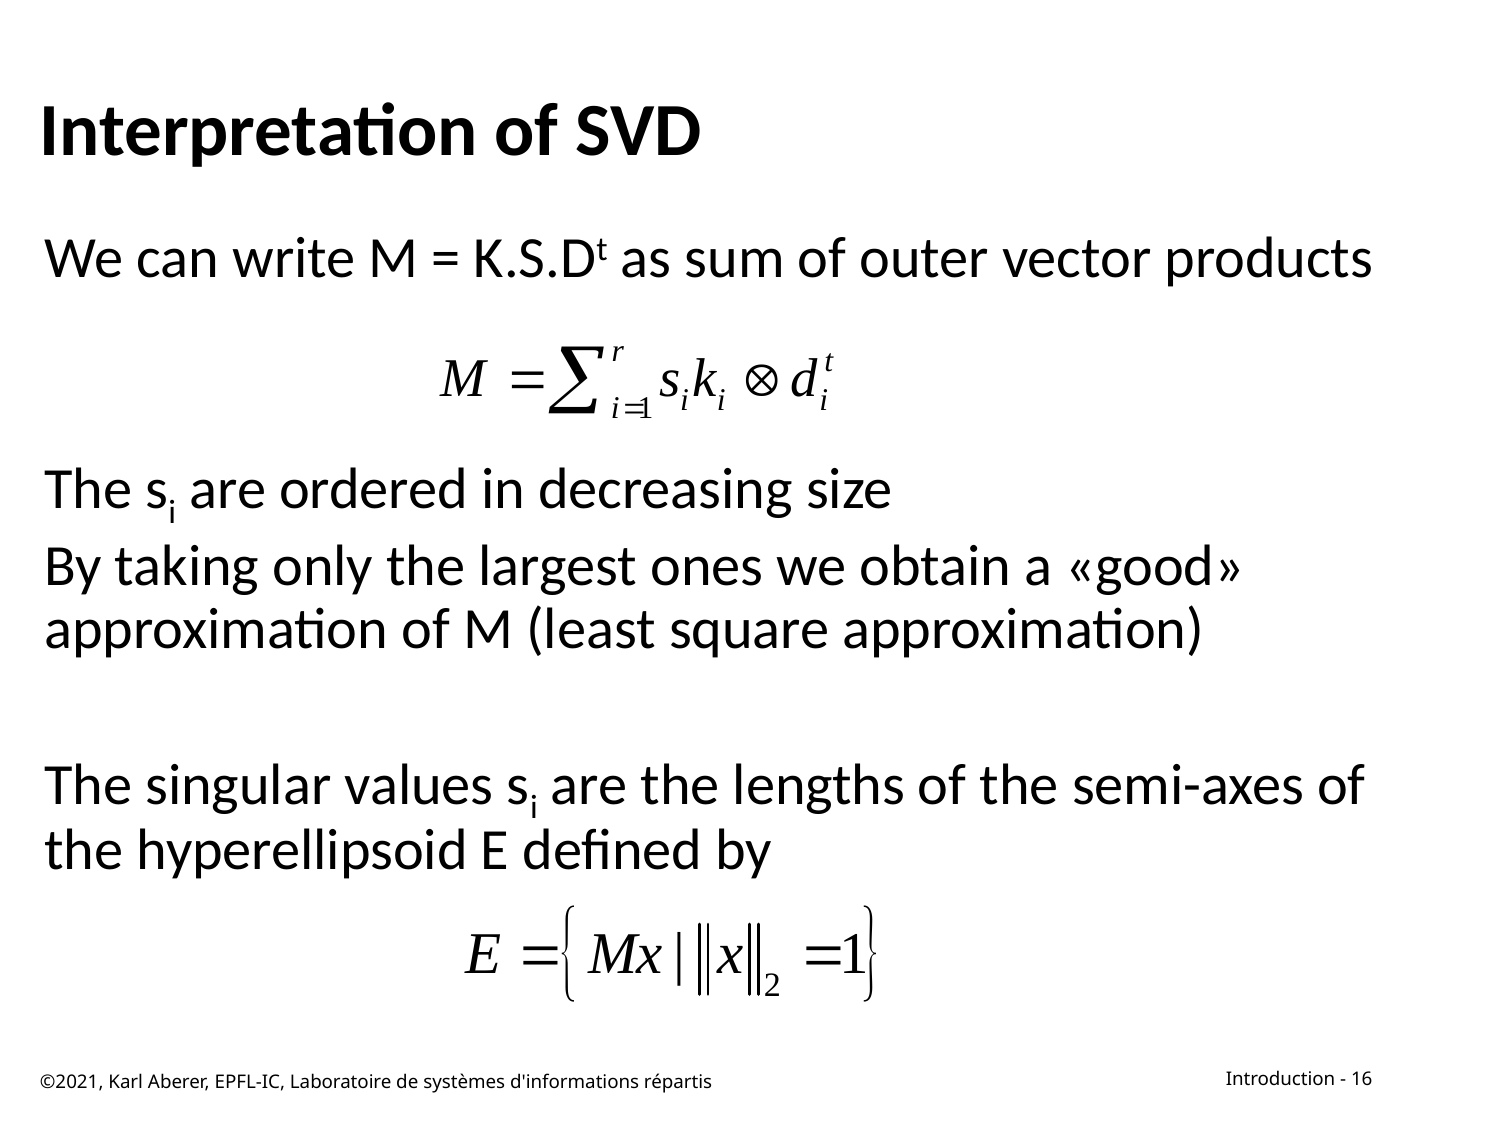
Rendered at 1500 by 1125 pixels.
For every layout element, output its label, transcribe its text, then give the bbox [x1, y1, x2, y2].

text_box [430, 327, 851, 433]
title Interpretation of SVD [24, 49, 1388, 201]
list We can write M = K.S.Dt as sum of outer vector products The si are ordered in decreasing size By taking only the largest ones we obtain a «good» approximation of M (least square approximation) The singular values si are the lengths of the semi-axes of the hyperellipsoid E defined by Each value si corresponds to a dimension of a "concept space » [29, 219, 1436, 1046]
footer ©2021, Karl Aberer, EPFL-IC, Laboratoire de systèmes d'informations répartis [24, 1062, 988, 1101]
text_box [454, 904, 898, 1014]
